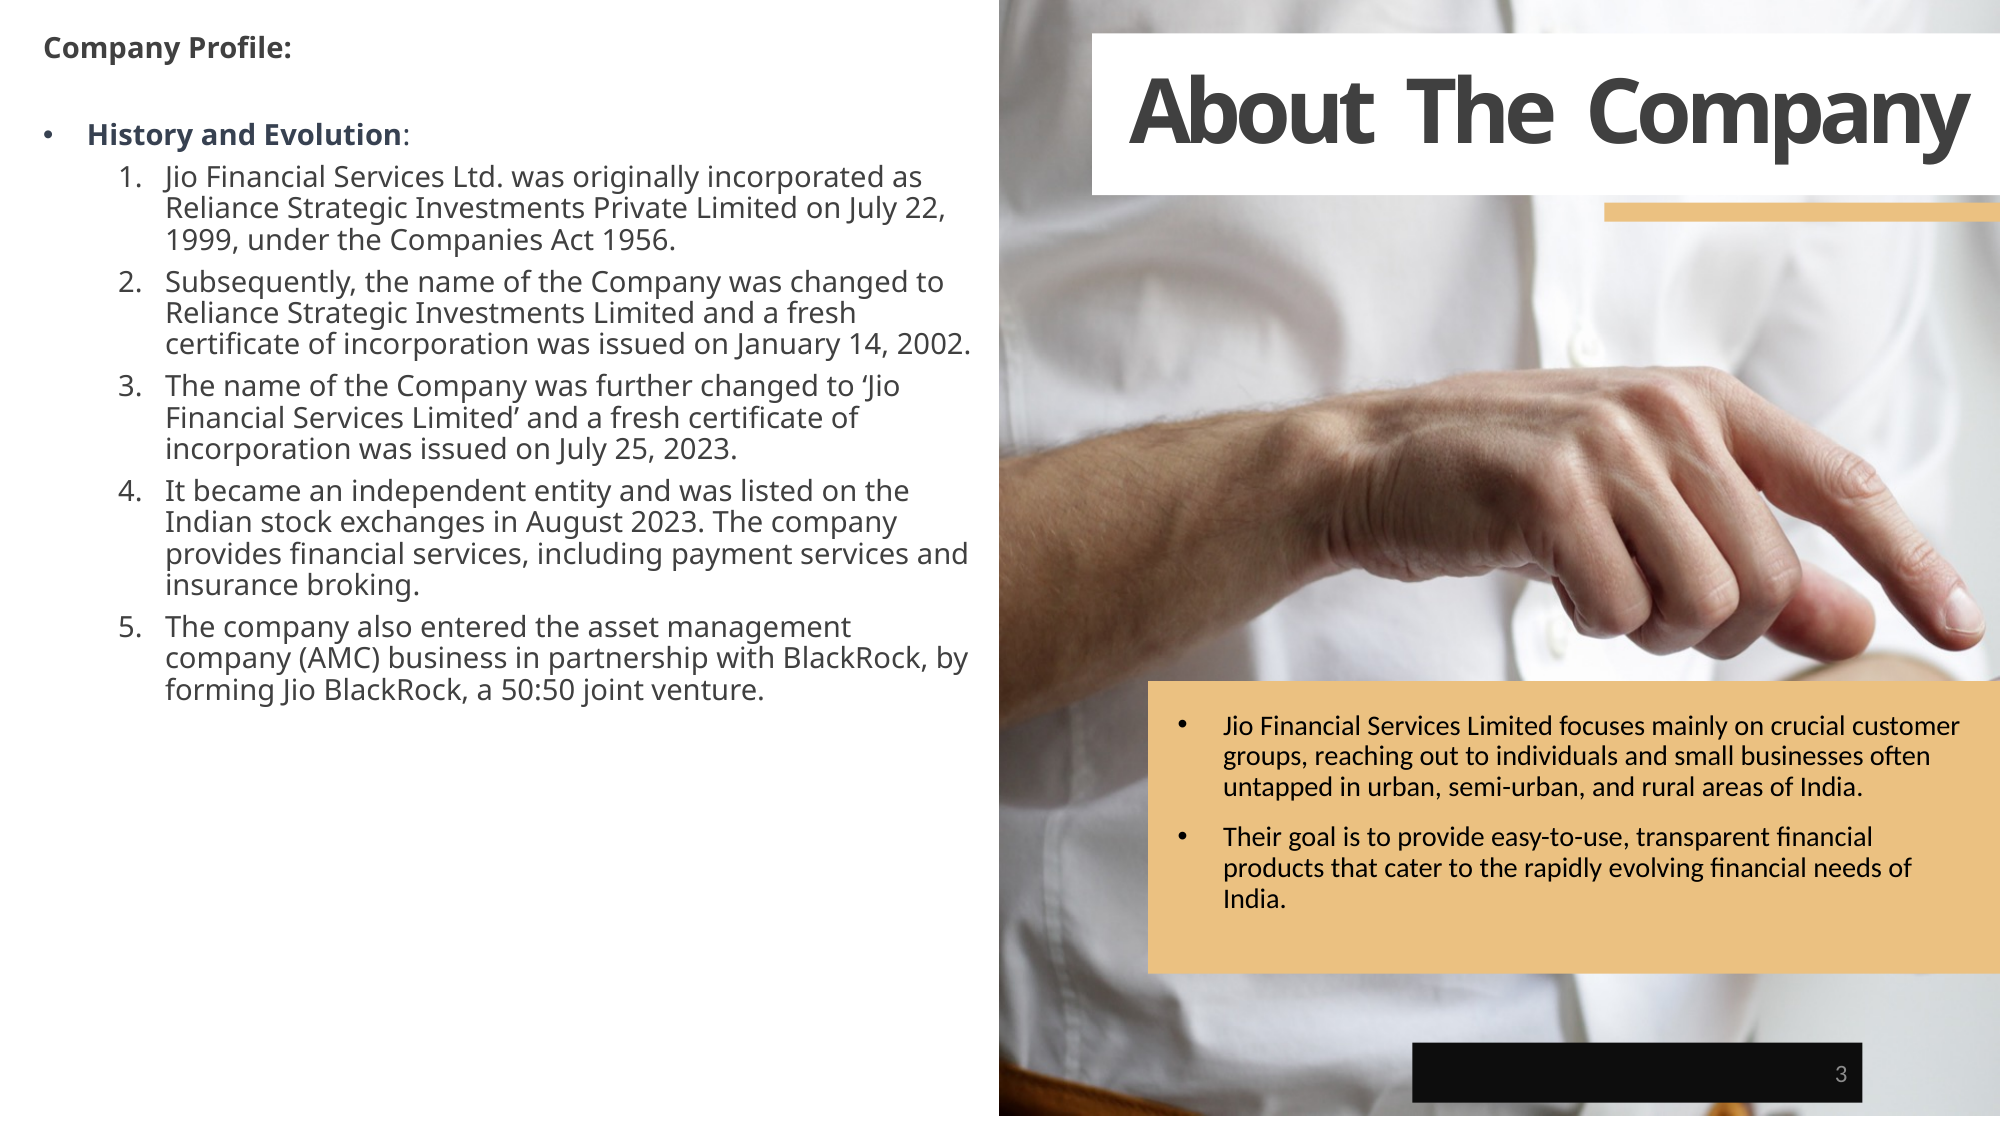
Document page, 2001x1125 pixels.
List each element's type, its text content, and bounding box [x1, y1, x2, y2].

text_box Company Profile: History and Evolution: Jio Financial Services Ltd. was originally incorporated as Reliance Strategic Investments Private Limited on July 22, 1999, under the Companies Act 1956. Subsequently, the name of the Company was changed to Reliance Strategic Investments Limited and a fresh certificate of incorporation was issued on January 14, 2002. The name of the Company was further changed to ‘Jio Financial Services Limited’ and a fresh certificate of incorporation was issued on July 25, 2023. It became an independent entity and was listed on the Indian stock exchanges in August 2023. The company provides financial services, including payment services and insurance broking. The company also entered the asset management company (AMC) business in partnership with BlackRock, by forming Jio BlackRock, a 50:50 joint venture. [43, 33, 986, 1012]
picture [999, 0, 2000, 1116]
